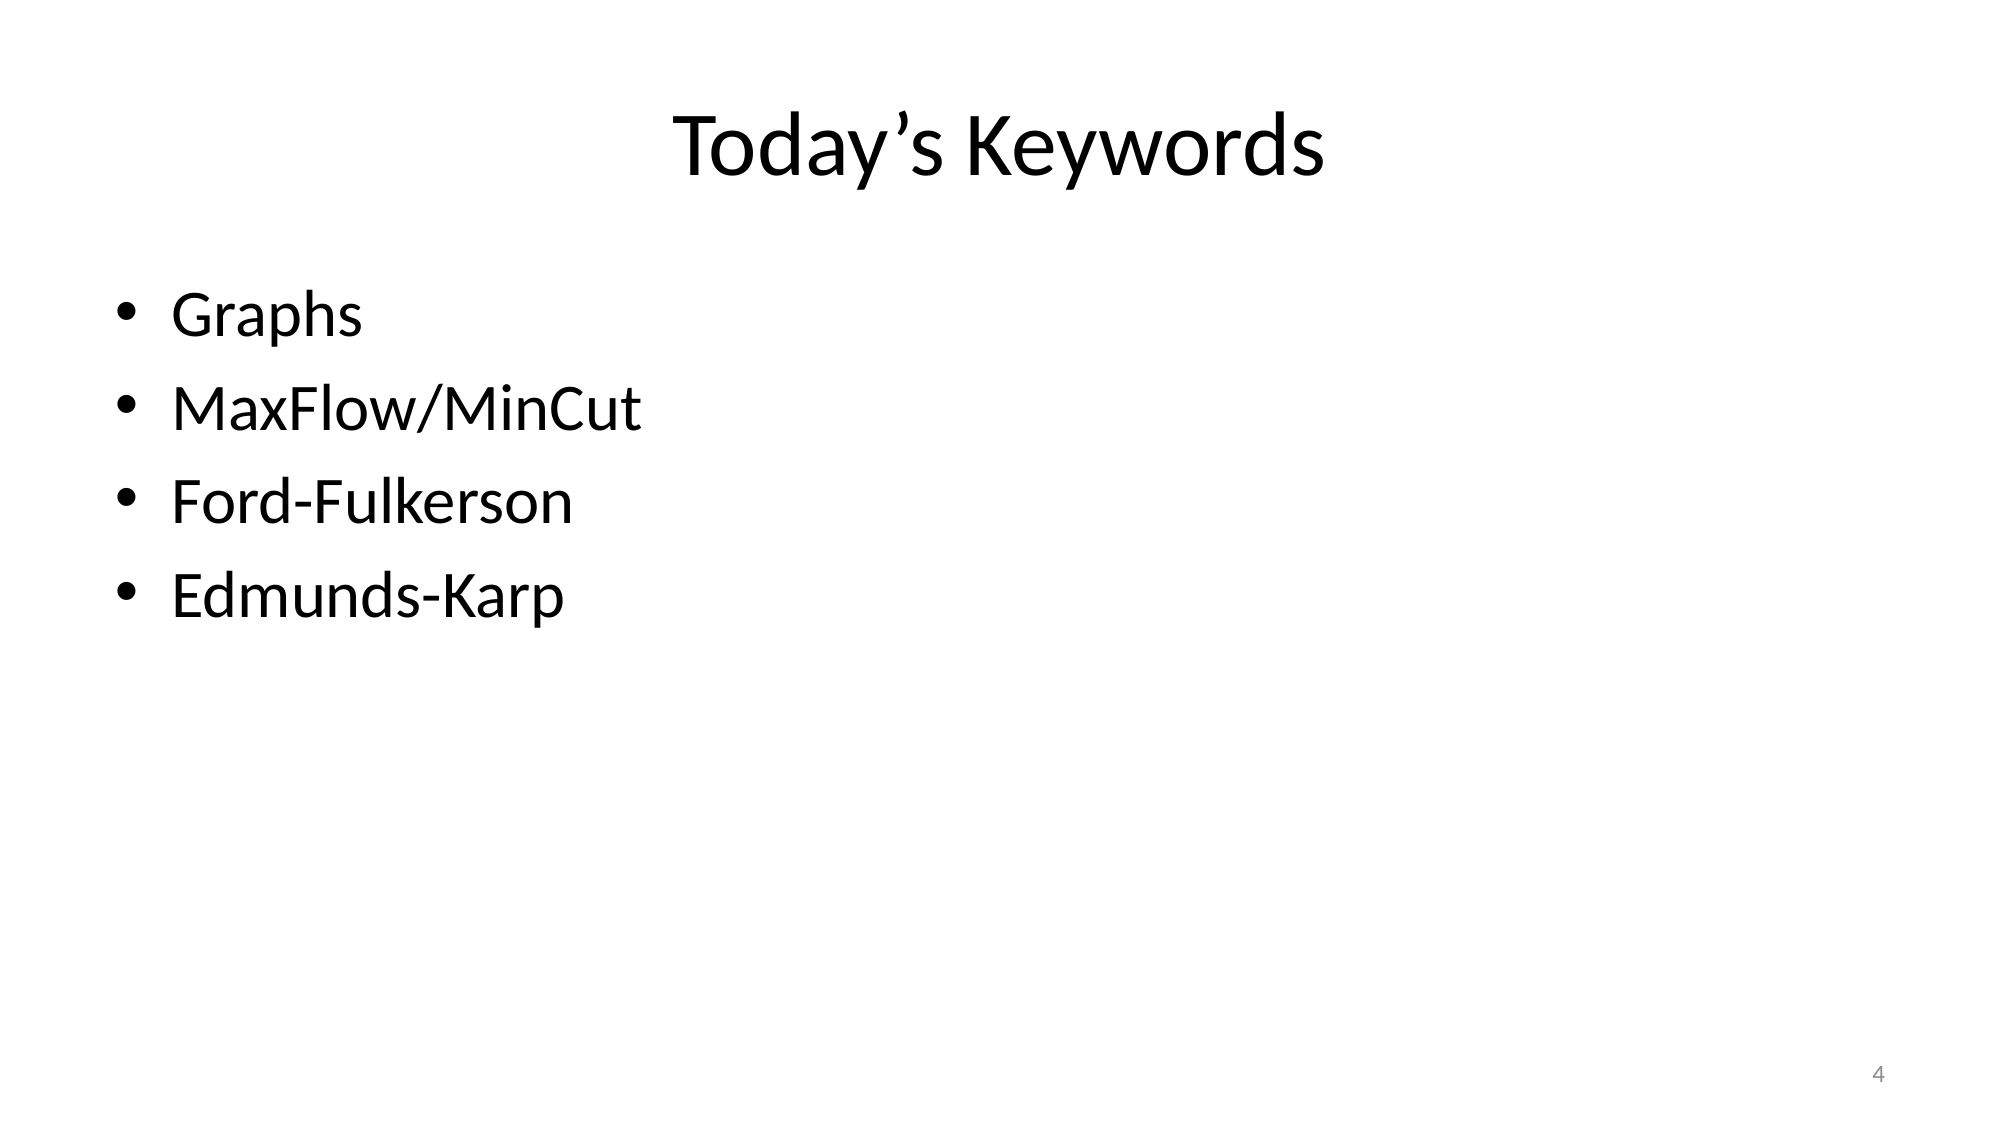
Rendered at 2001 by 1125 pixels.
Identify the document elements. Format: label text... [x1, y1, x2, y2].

title Today’s Keywords [99, 45, 1900, 233]
slide_number 4 [1433, 1042, 1900, 1103]
list Graphs MaxFlow/MinCut Ford-Fulkerson Edmunds-Karp [99, 262, 1900, 1005]
